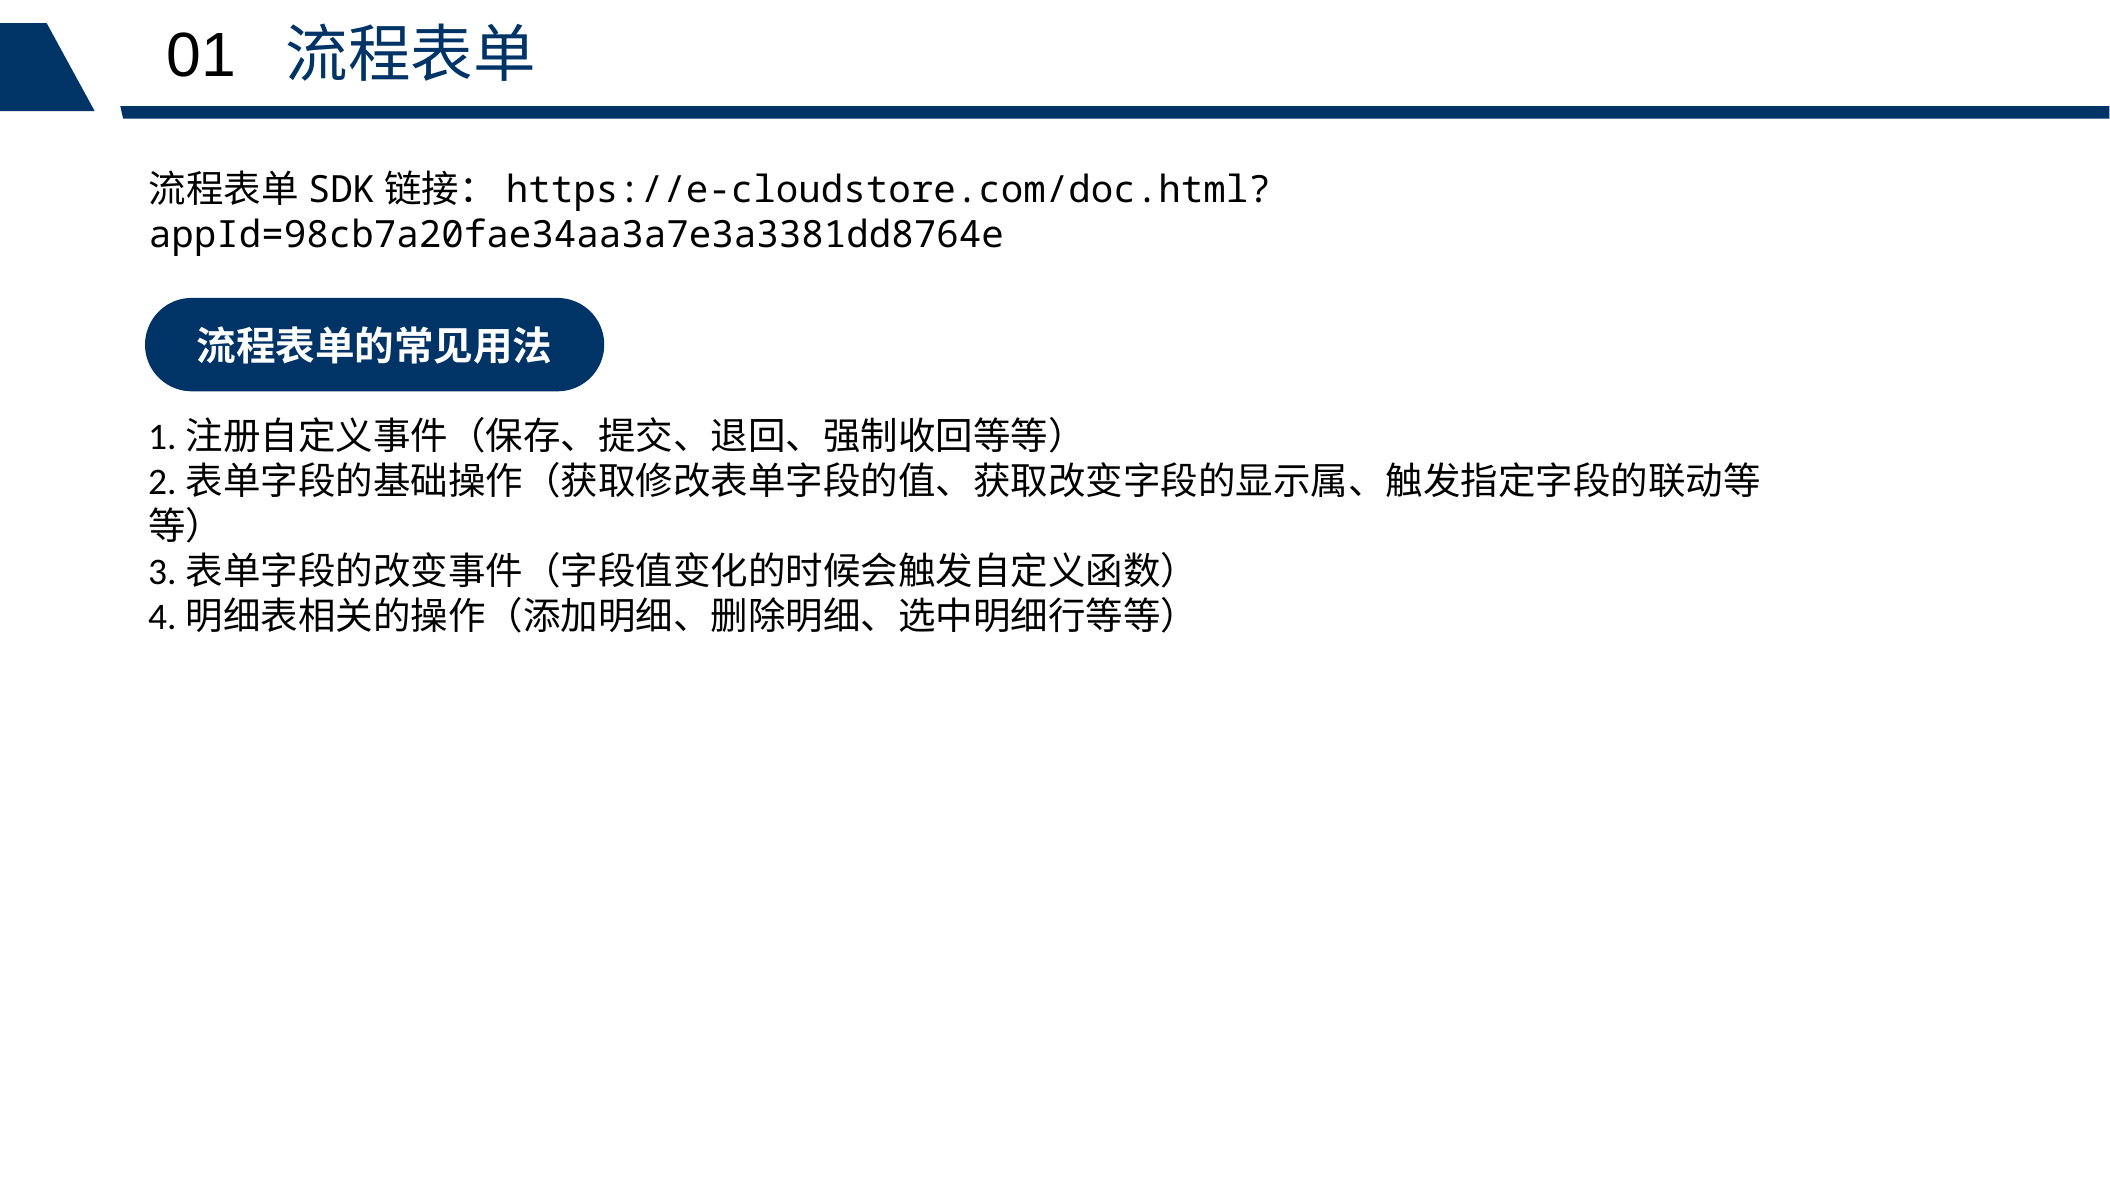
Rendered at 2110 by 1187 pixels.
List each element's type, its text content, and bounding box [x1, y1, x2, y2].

text_box 1.注册自定义事件（保存、提交、退回、强制收回等等） 2.表单字段的基础操作（获取修改表单字段的值、获取改变字段的显示属、触发指定字段的联动等等） 3.表单字段的改变事件（字段值变化的时候会触发自定义函数） 4.明细表相关的操作（添加明细、删除明细、选中明细行等等） [133, 404, 1844, 644]
text_box 流程表单SDK链接：https://e-cloudstore.com/doc.html?appId=98cb7a20fae34aa3a7e3a3381dd8764e [134, 157, 2071, 263]
text_box [0, 22, 97, 113]
text_box [119, 104, 2110, 120]
text_box 01 流程表单 [97, 14, 1452, 90]
text_box 流程表单的常见用法 [143, 296, 606, 393]
